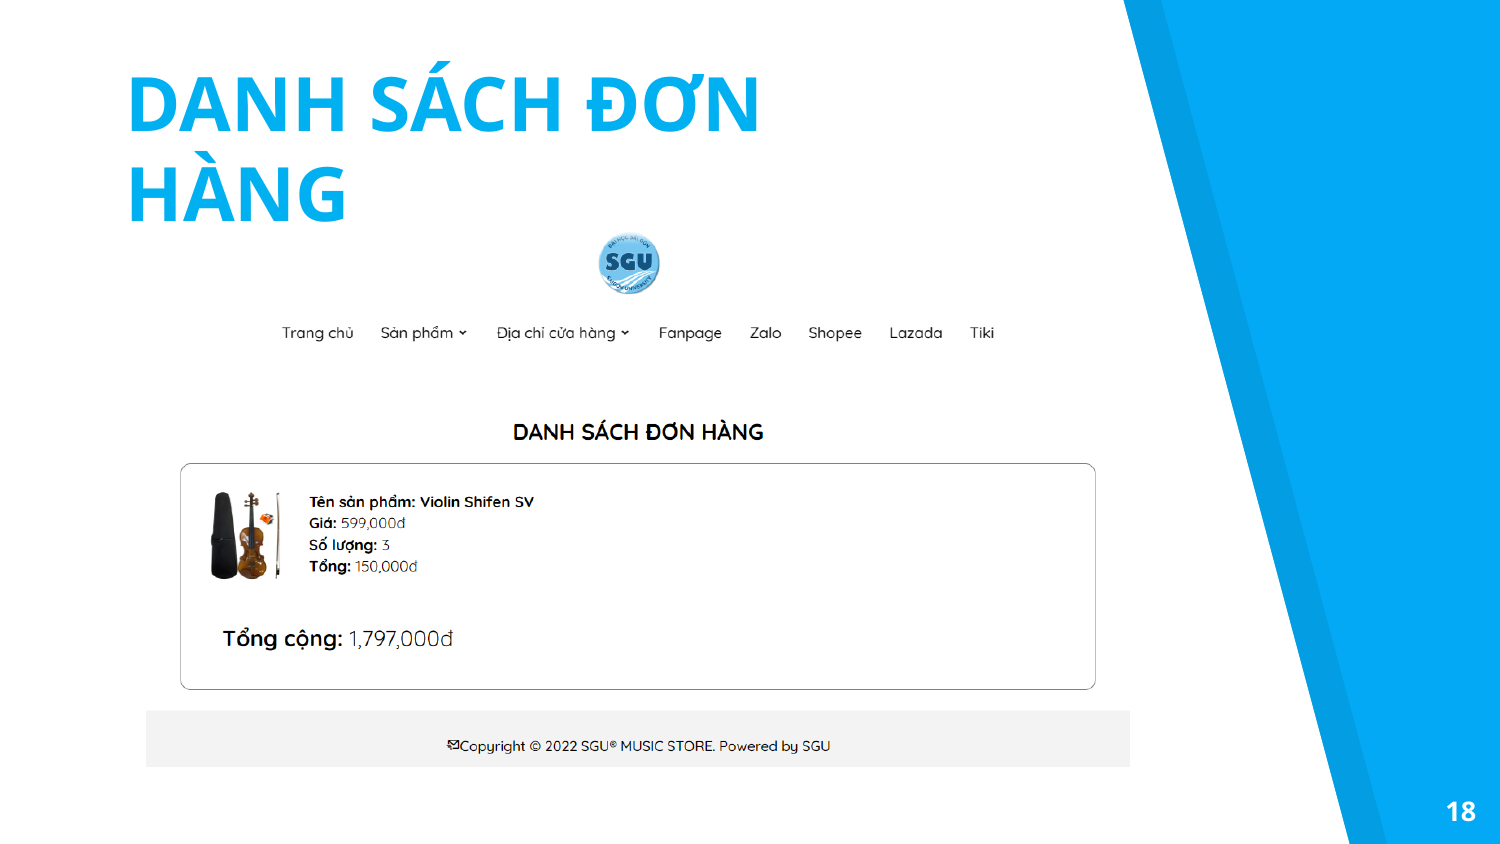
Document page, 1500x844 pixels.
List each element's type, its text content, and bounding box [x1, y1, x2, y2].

slide_number 18 [1401, 779, 1492, 844]
text_box DANH SÁCH ĐƠN HÀNG [110, 130, 792, 252]
picture [146, 227, 1130, 768]
